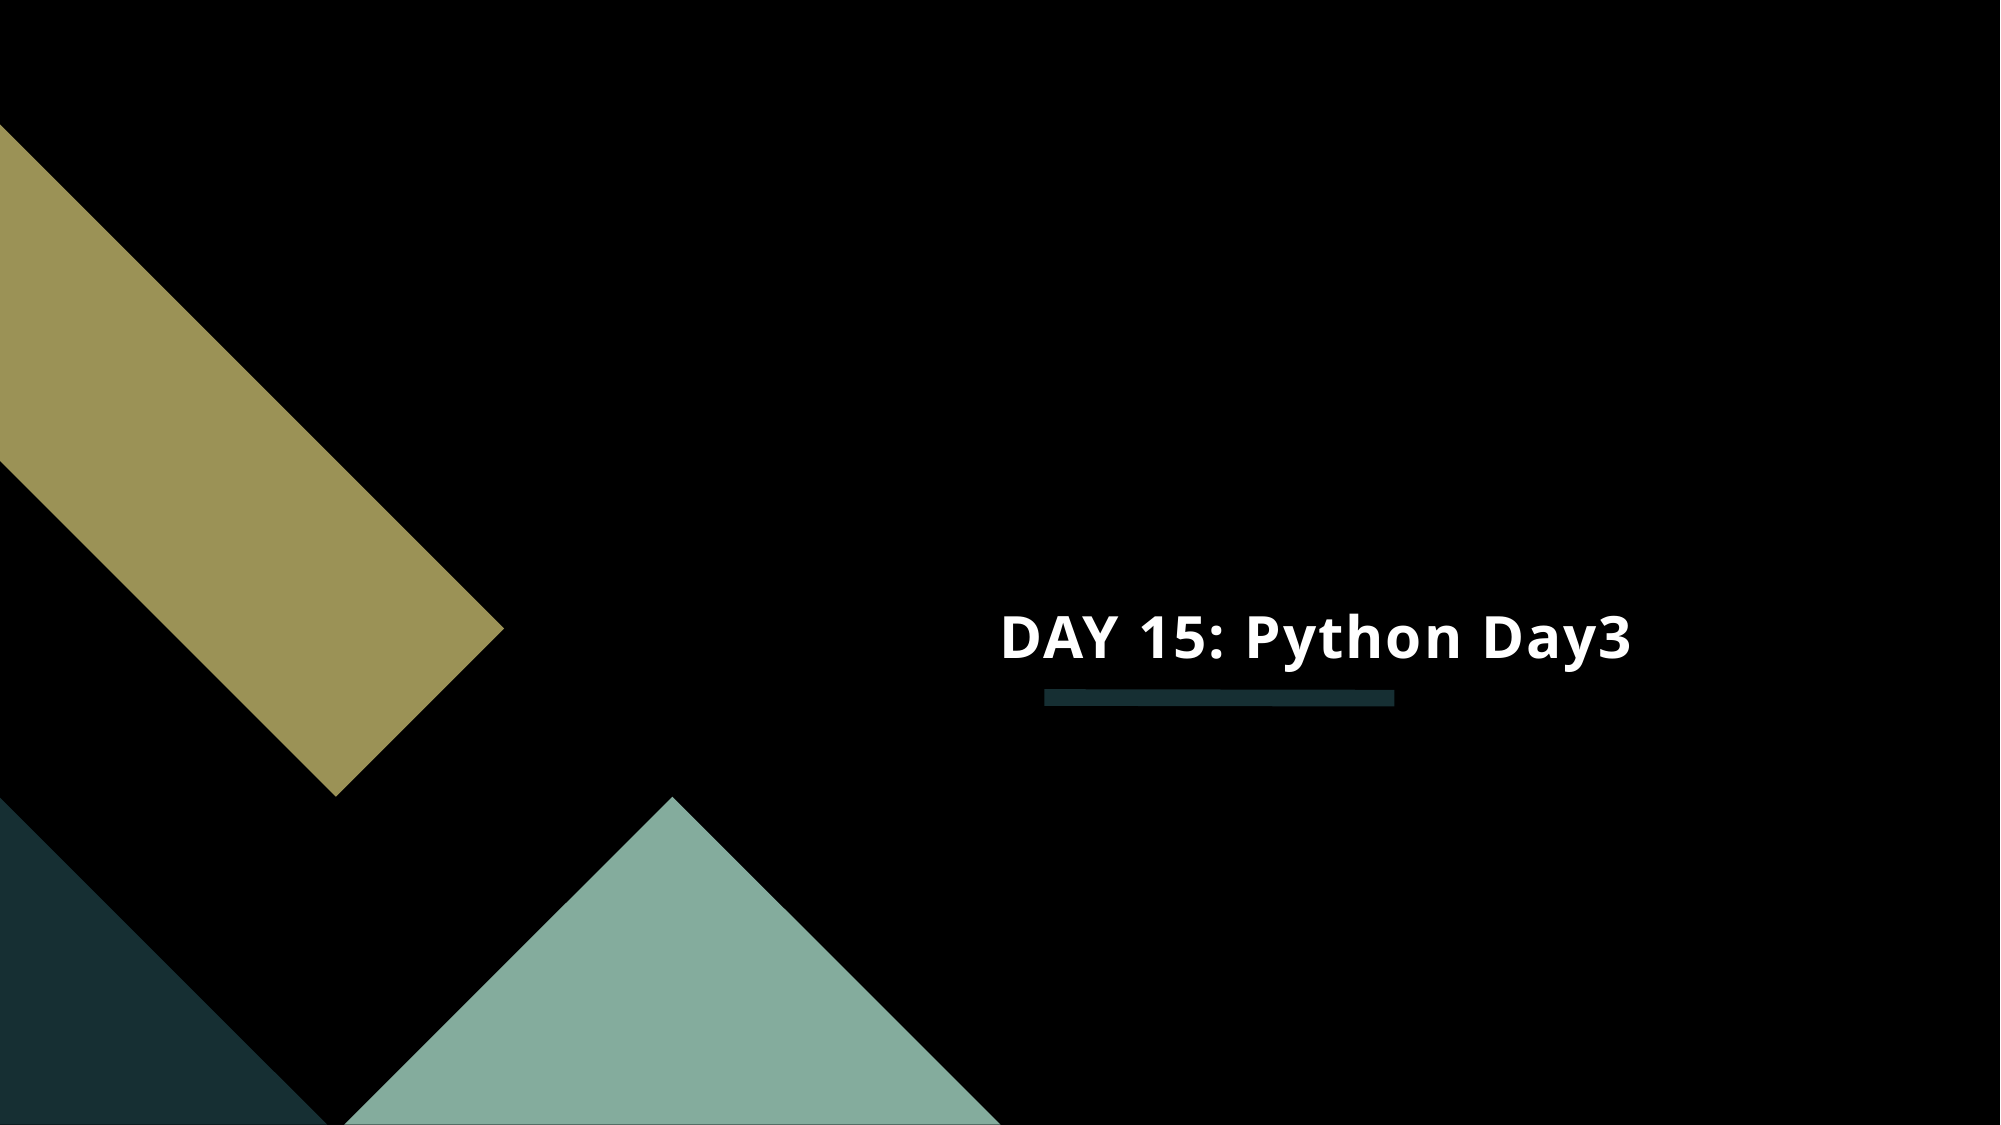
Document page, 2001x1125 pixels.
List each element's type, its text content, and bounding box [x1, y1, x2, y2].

title DAY 15: Python Day3 [999, 422, 1902, 671]
